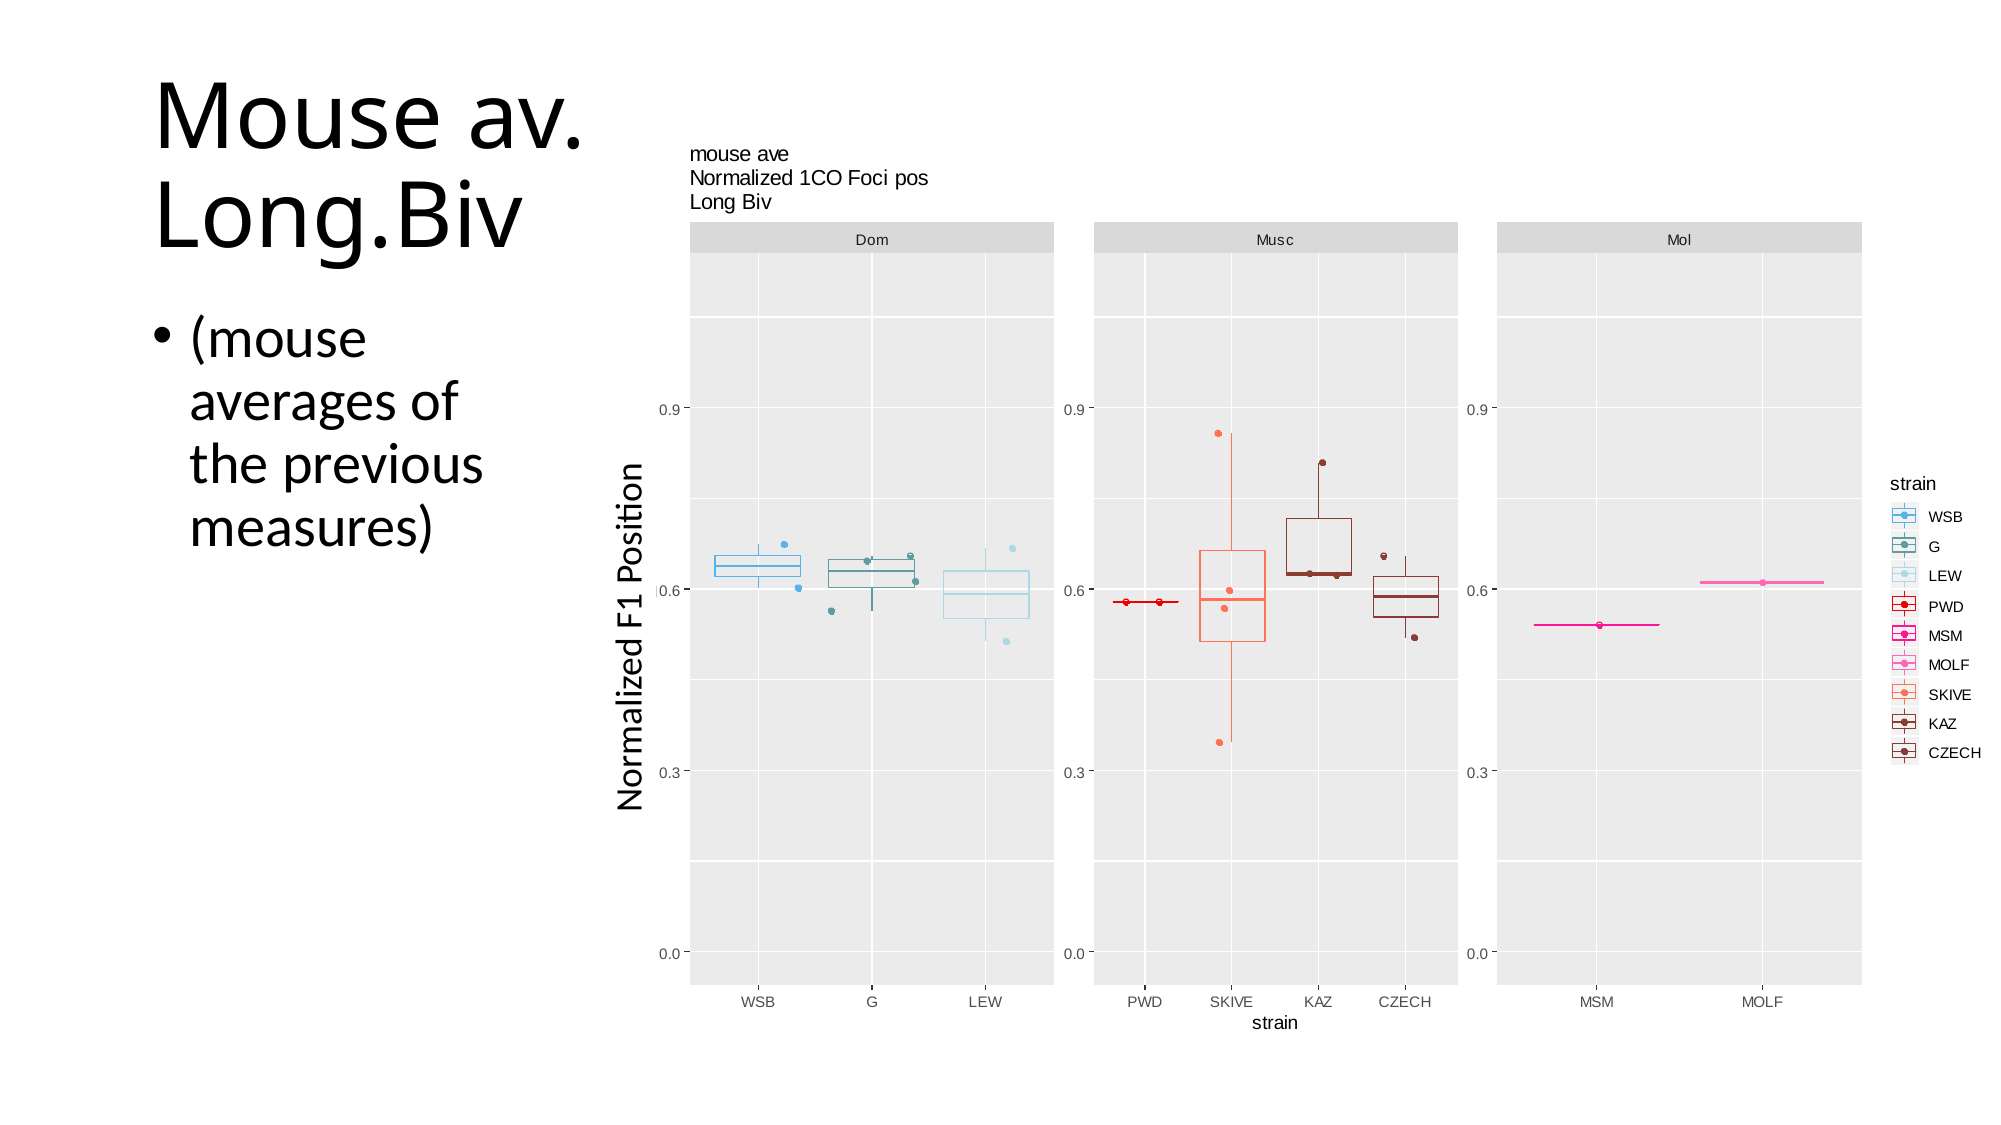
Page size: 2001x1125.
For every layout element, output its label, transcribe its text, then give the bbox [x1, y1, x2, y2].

text_box Normalized F1 Position [596, 299, 627, 828]
title Mouse av. Long.Biv [137, 59, 1863, 278]
list (mouse averages of the previous measures) [137, 299, 565, 1011]
picture [627, 134, 2000, 1042]
